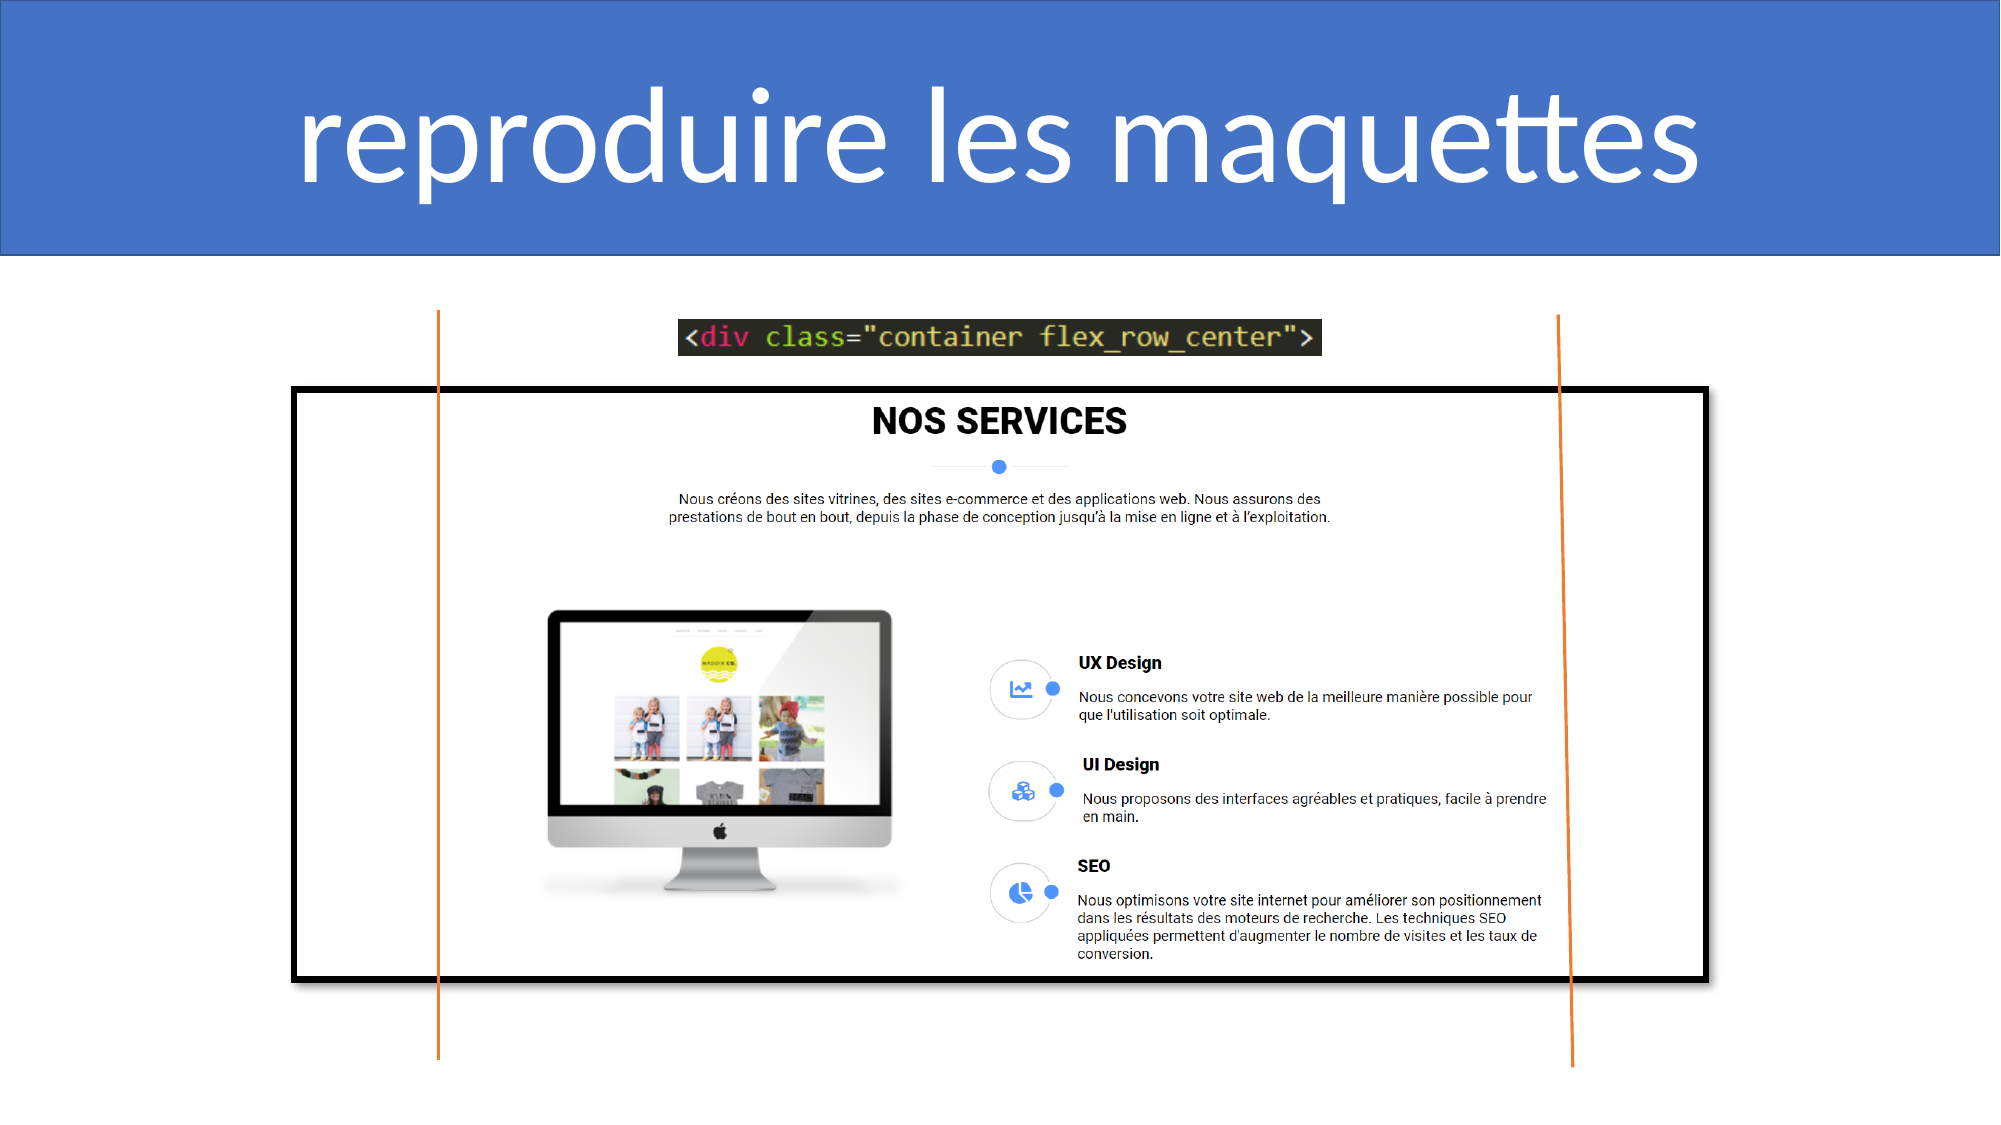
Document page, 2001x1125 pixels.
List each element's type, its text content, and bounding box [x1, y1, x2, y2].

picture [678, 319, 1322, 356]
picture [1573, 392, 1703, 977]
picture [297, 392, 438, 977]
picture [439, 392, 1558, 977]
text_box reproduire les maquettes [0, 0, 2000, 256]
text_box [1558, 314, 1573, 1068]
